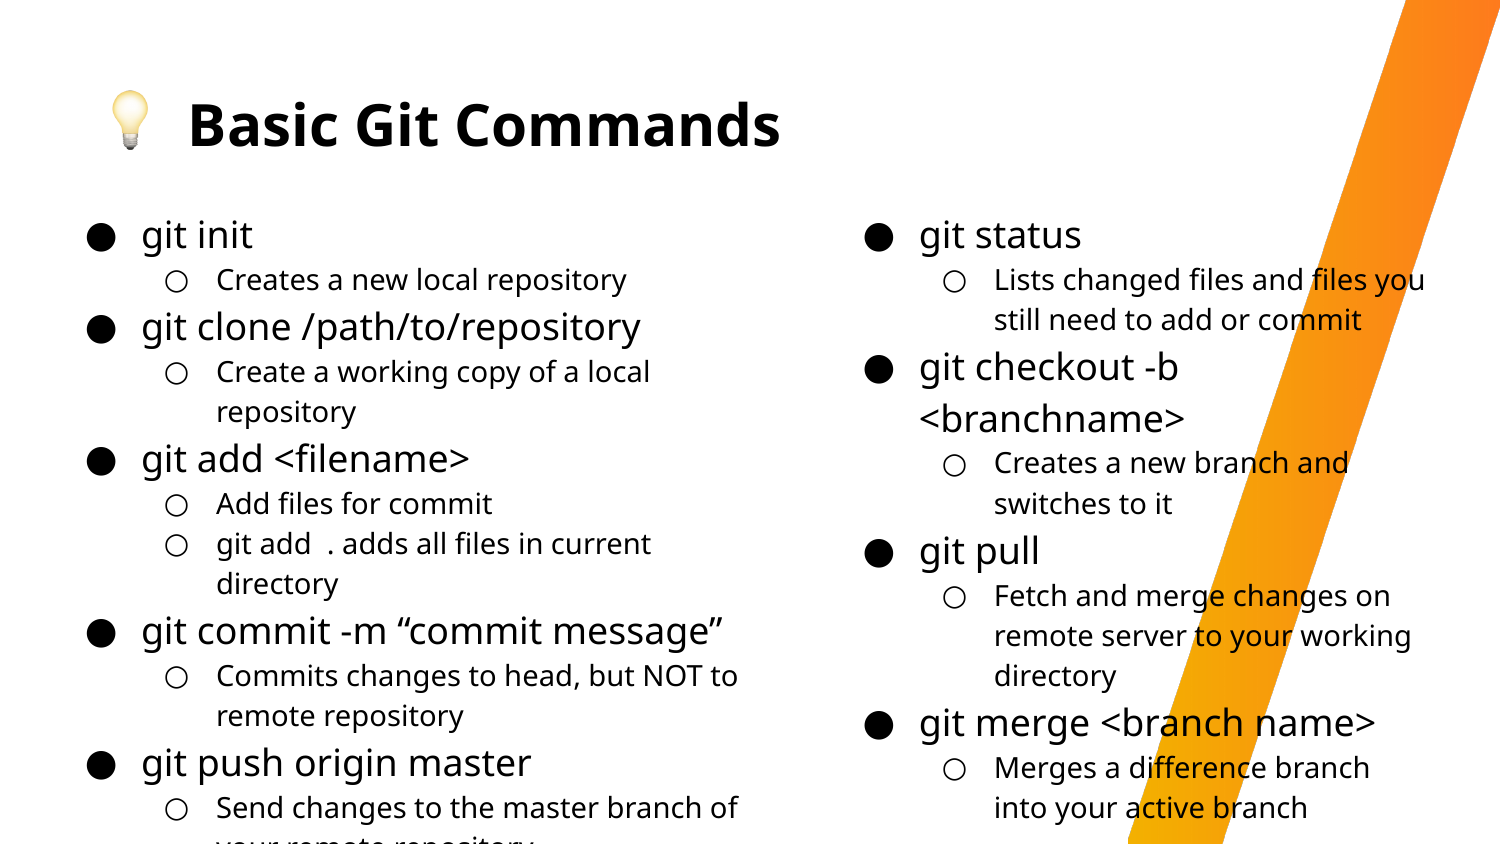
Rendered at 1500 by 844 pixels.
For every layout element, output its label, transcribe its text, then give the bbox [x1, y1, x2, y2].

title Basic Git Commands [172, 72, 1223, 167]
list git init Creates a new local repository git clone /path/to/repository Create a working copy of a local repository git add <filename> Add files for commit git add . adds all files in current directory git commit -m “commit message” Commits changes to head, but NOT to remote repository git push origin master Send changes to the master branch of your remote repository [51, 189, 787, 750]
picture [99, 89, 161, 151]
picture [1128, 0, 1500, 844]
list git status Lists changed files and files you still need to add or commit git checkout -b <branchname> Creates a new branch and switches to it git pull Fetch and merge changes on remote server to your working directory git merge <branch name> Merges a difference branch into your active branch [828, 189, 1446, 750]
